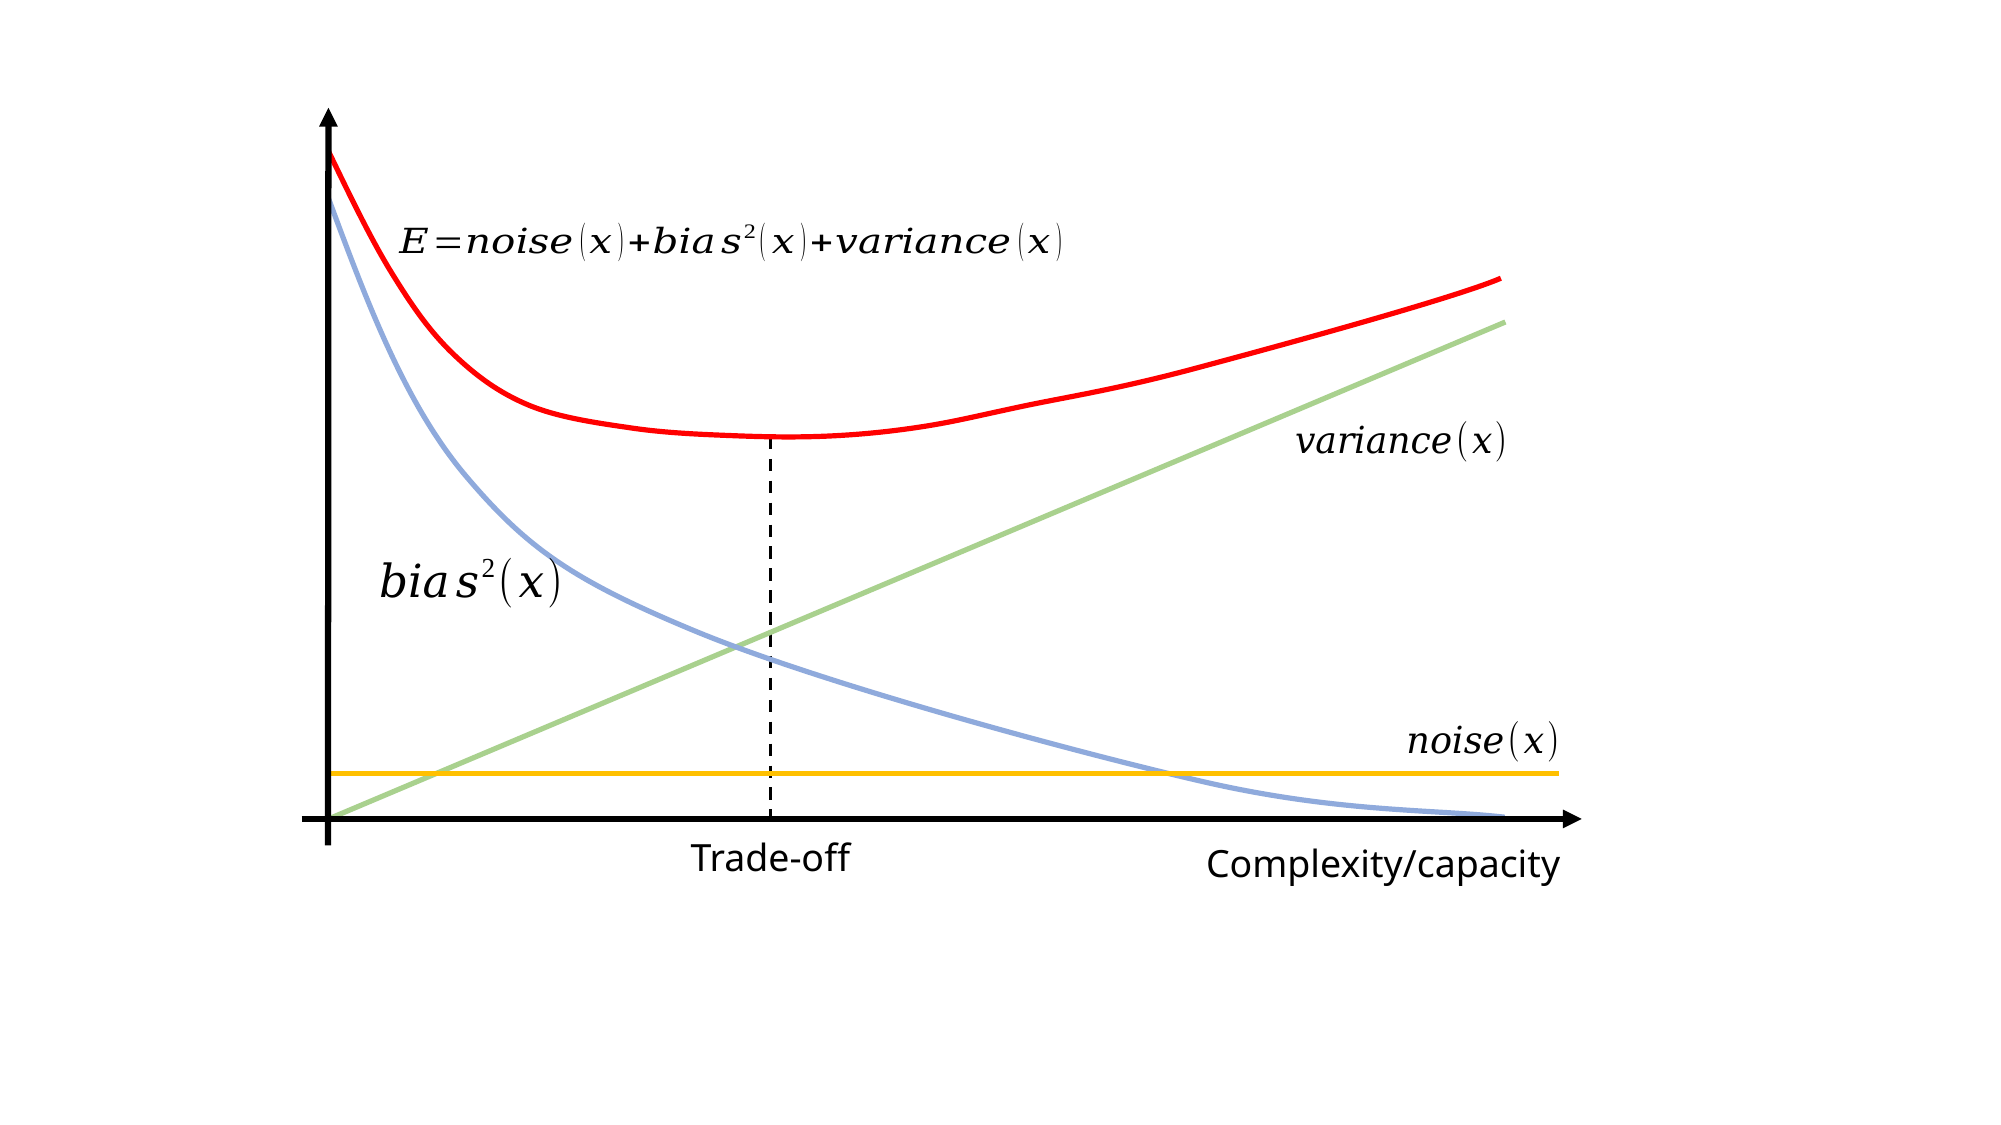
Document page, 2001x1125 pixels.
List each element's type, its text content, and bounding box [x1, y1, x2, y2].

text_box Trade-off [675, 826, 865, 887]
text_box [329, 774, 1506, 818]
text_box [332, 199, 421, 321]
text_box Complexity/capacity [1191, 832, 1576, 893]
text_box [332, 151, 1502, 321]
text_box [329, 321, 1506, 773]
